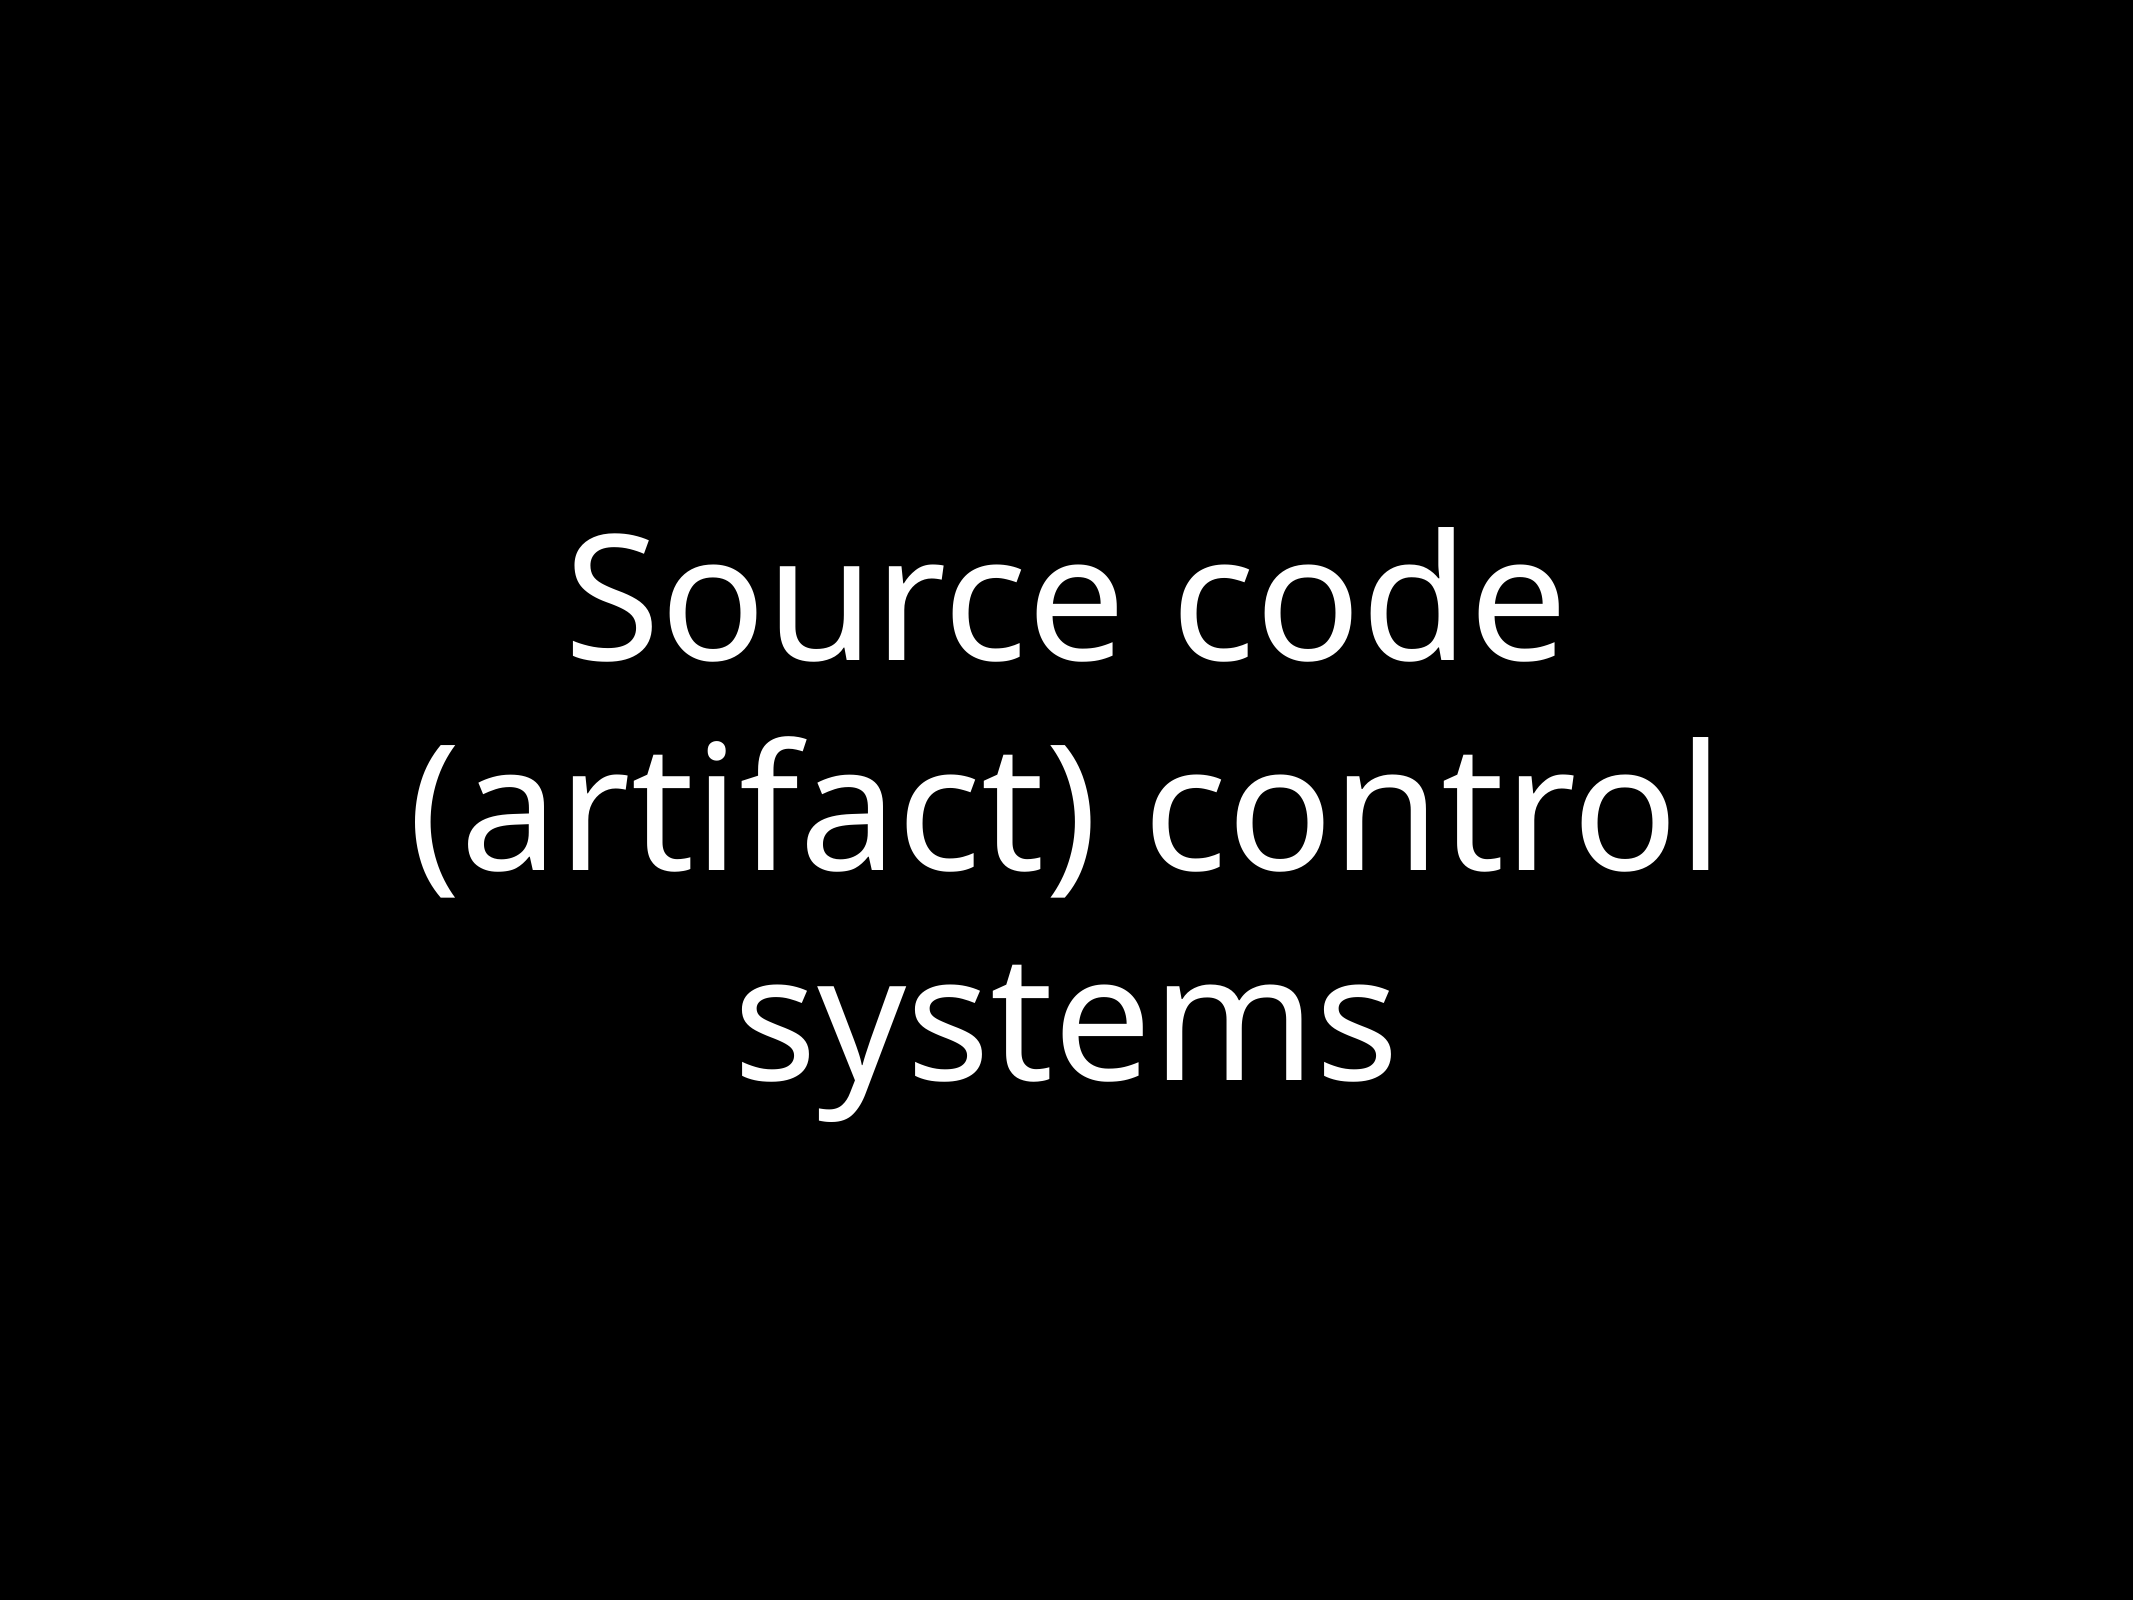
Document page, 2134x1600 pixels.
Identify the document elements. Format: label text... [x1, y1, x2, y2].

title Source code (artifact) control systems [207, 486, 1926, 1113]
